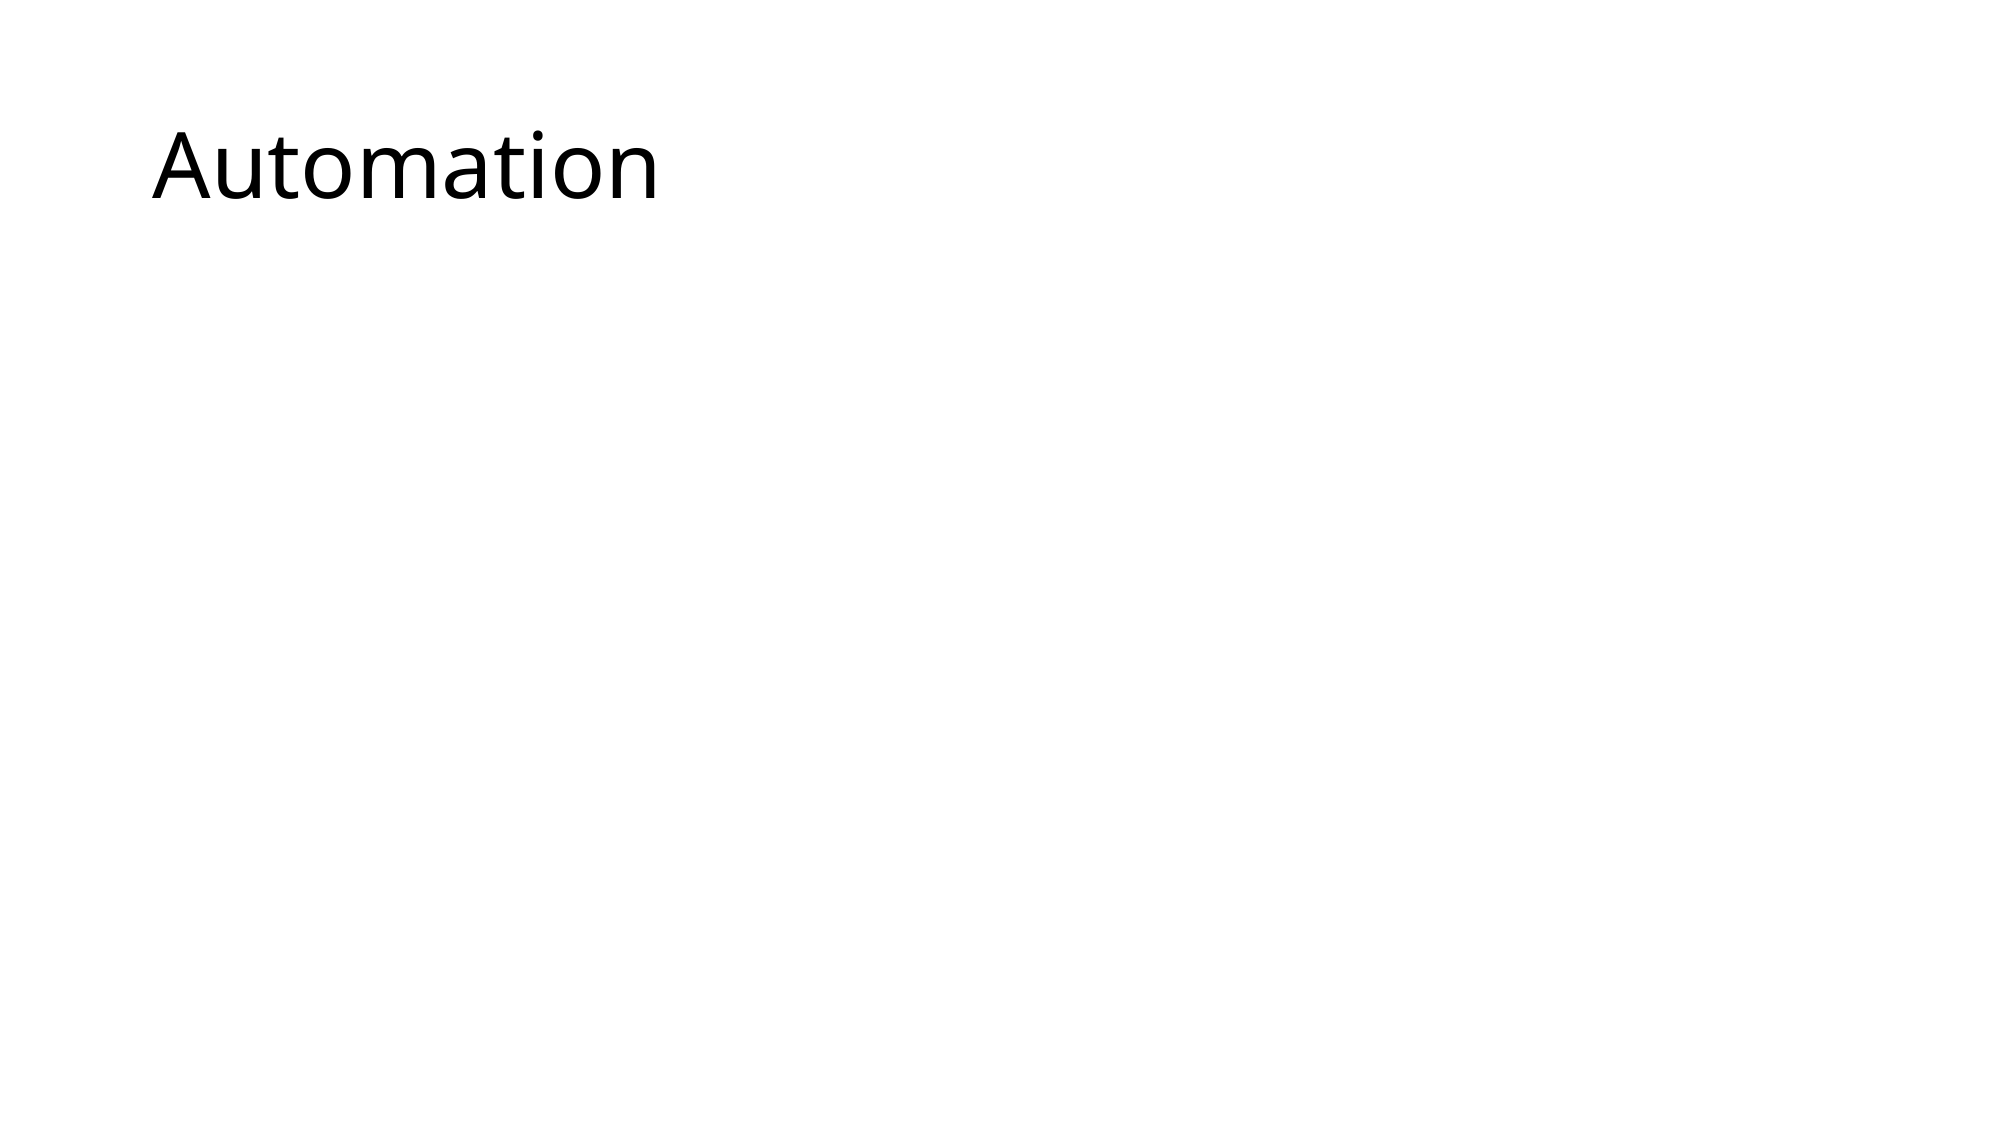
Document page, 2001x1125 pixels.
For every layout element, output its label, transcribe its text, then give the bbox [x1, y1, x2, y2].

title Automation [137, 59, 1863, 278]
